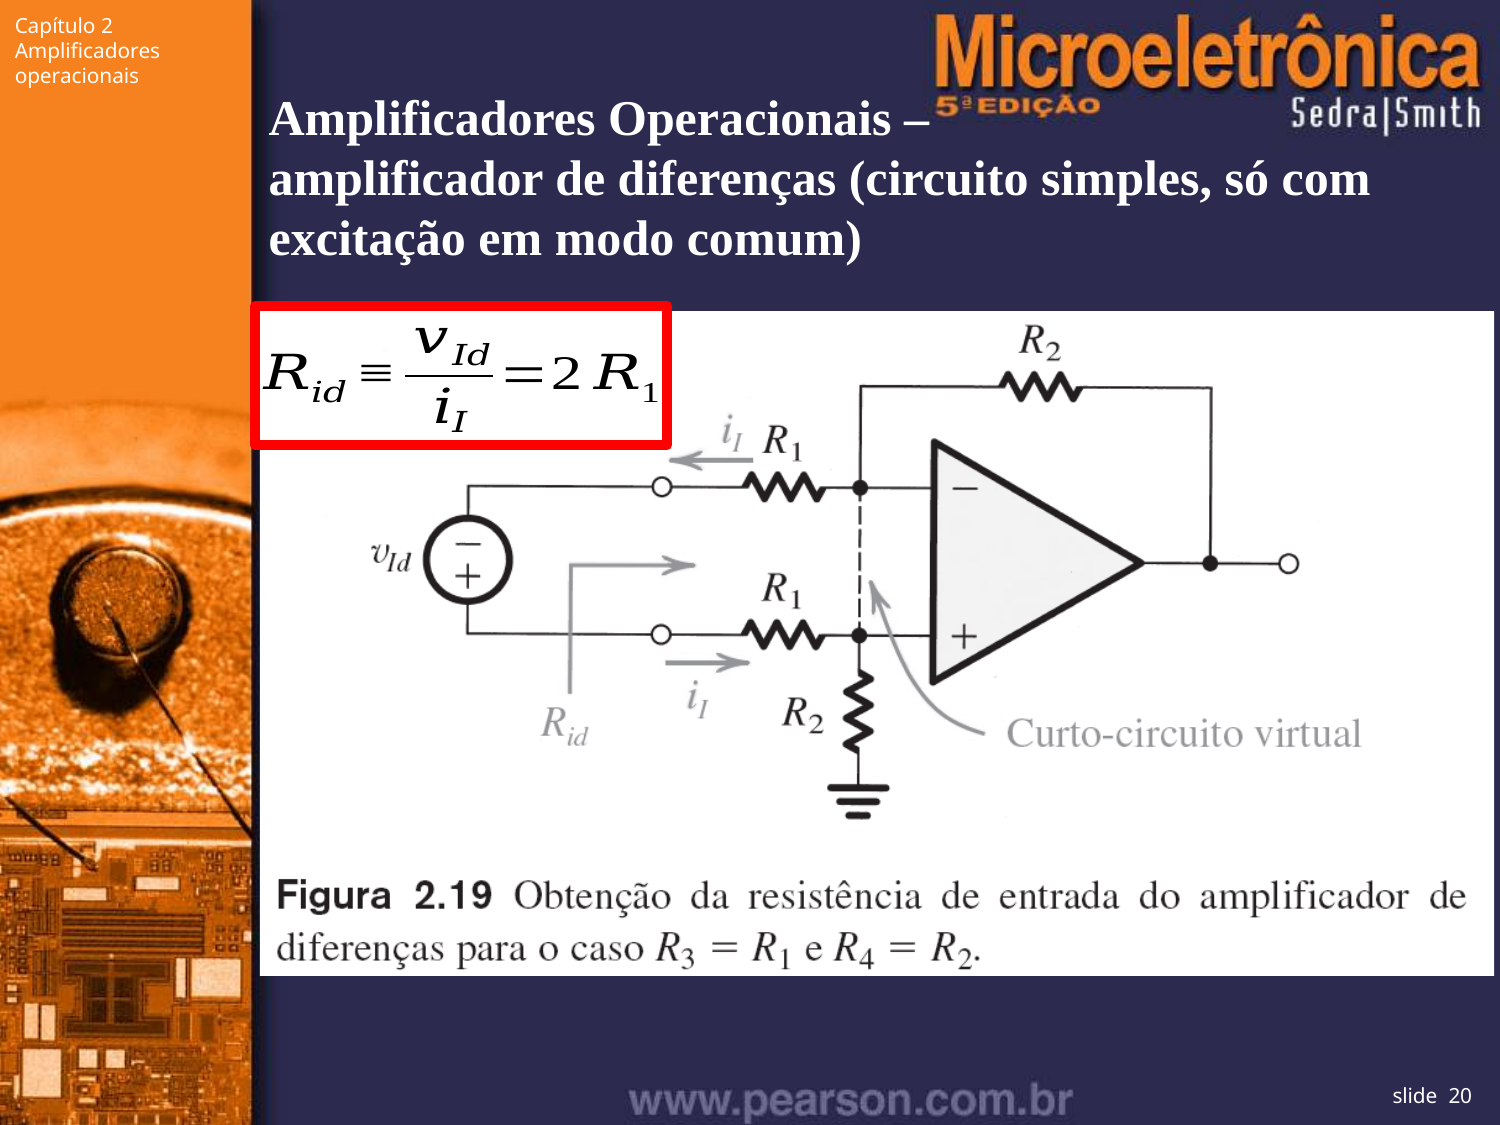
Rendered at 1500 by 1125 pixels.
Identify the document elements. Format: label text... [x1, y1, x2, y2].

text_box Amplificadores Operacionais – amplificador de diferenças (circuito simples, só com excitação em modo comum) [253, 78, 1447, 273]
picture [259, 311, 1495, 976]
